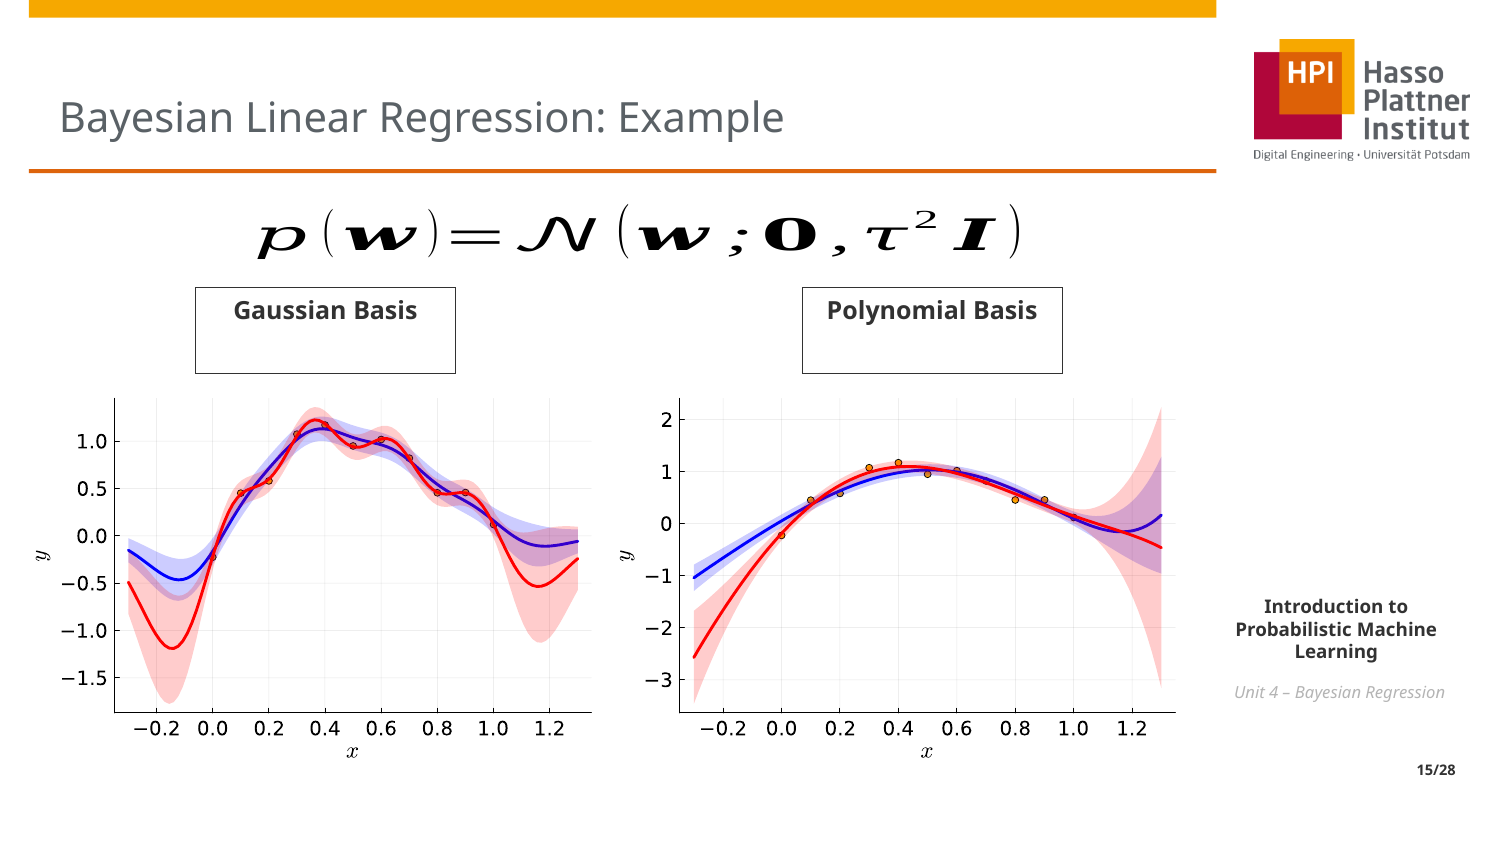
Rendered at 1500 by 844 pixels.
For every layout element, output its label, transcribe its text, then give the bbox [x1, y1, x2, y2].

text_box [619, 397, 1176, 758]
title Bayesian Linear Regression: Example [58, 17, 1187, 170]
picture [1254, 39, 1470, 161]
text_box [35, 397, 592, 758]
